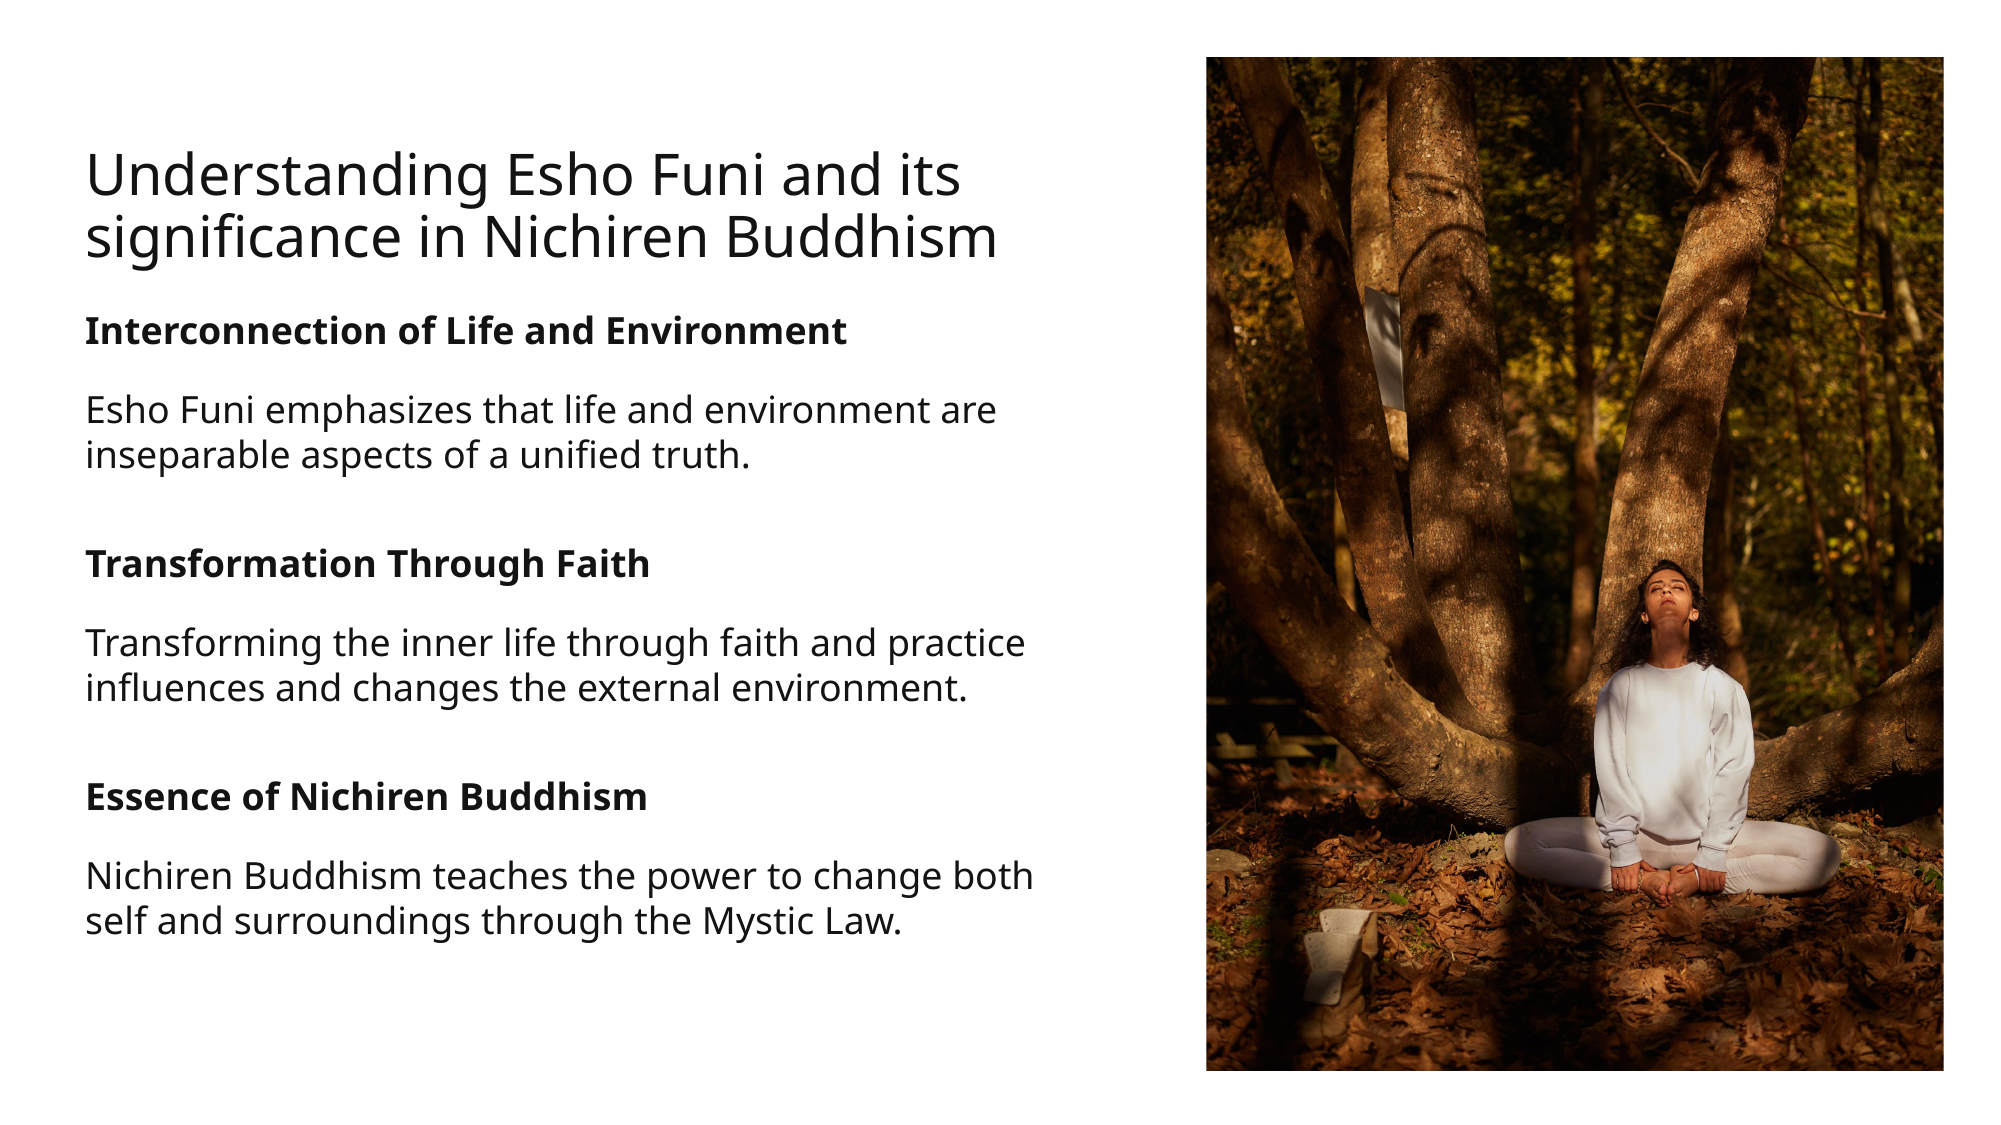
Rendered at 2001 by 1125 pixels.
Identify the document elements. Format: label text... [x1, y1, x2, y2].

picture [1206, 57, 1944, 1071]
title Understanding Esho Funi and its significance in Nichiren Buddhism [70, 90, 1077, 278]
text_box Interconnection of Life and Environment Esho Funi emphasizes that life and environment are inseparable aspects of a unified truth. Transformation Through Faith Transforming the inner life through faith and practice influences and changes the external environment. Essence of Nichiren Buddhism Nichiren Buddhism teaches the power to change both self and surroundings through the Mystic Law. [70, 299, 1077, 1037]
